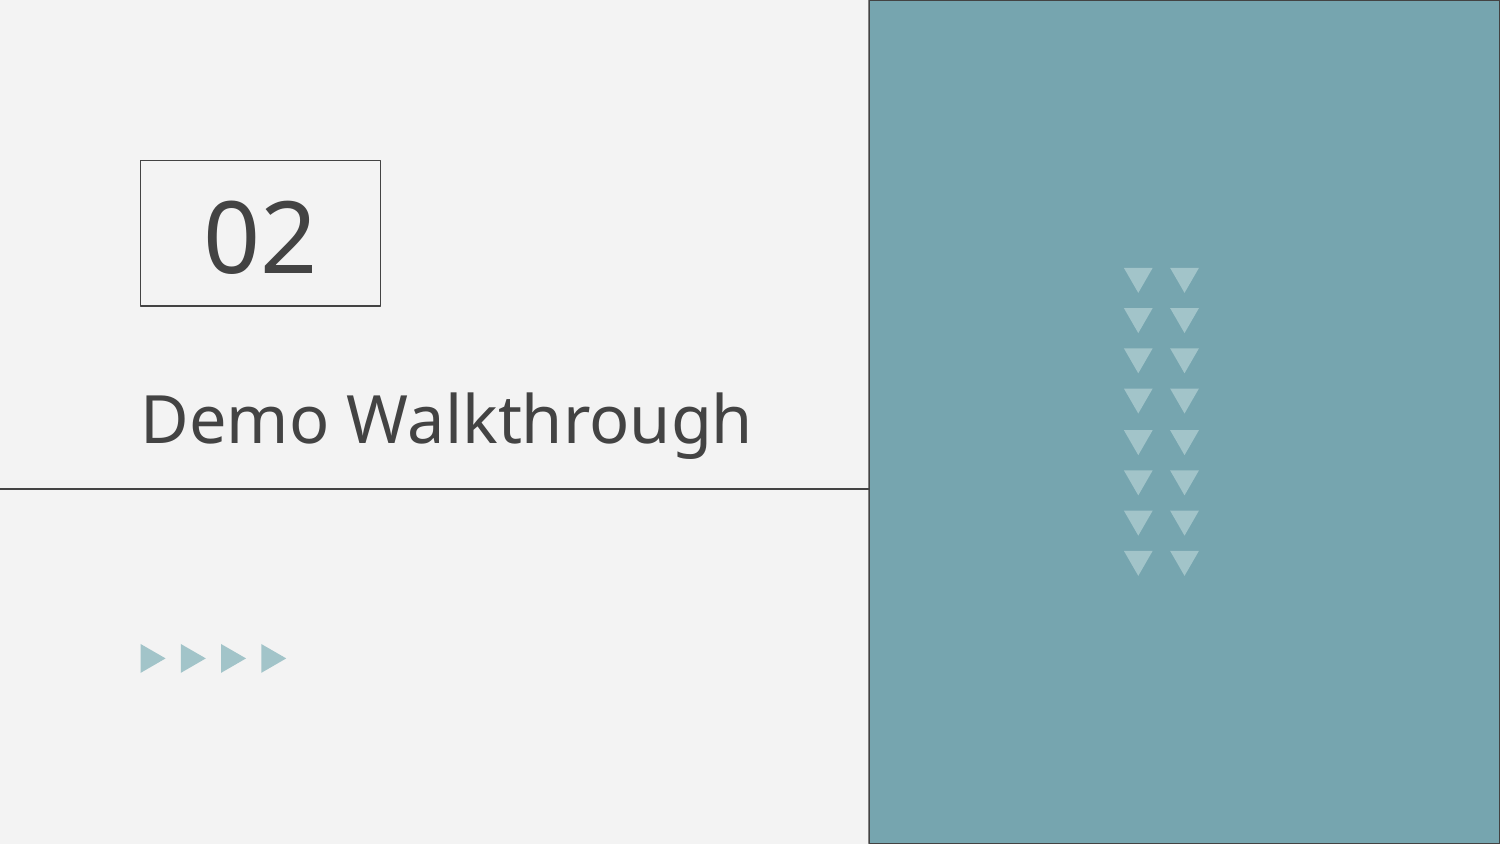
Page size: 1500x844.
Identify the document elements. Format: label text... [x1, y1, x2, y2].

title Demo Walkthrough [125, 321, 930, 473]
title 02 [140, 160, 381, 307]
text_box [140, 643, 287, 674]
